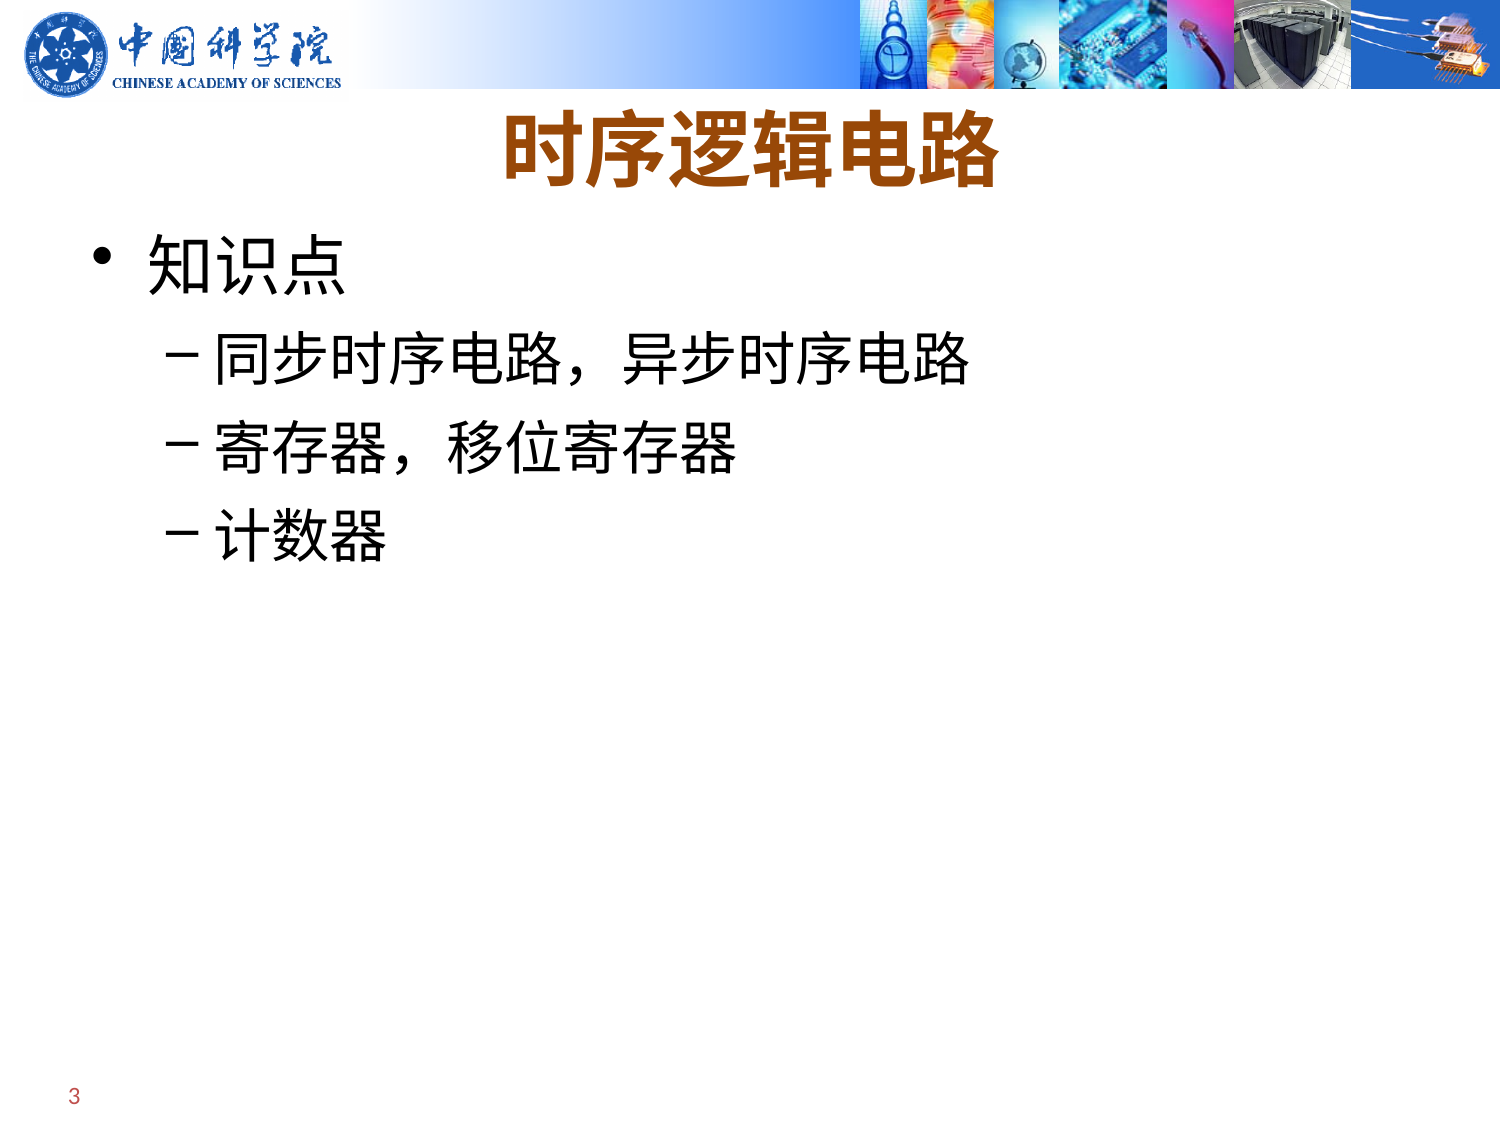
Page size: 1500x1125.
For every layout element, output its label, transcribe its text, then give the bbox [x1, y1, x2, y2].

picture [23, 10, 349, 102]
title 时序逻辑电路 [76, 90, 1427, 208]
picture [860, 0, 1500, 89]
list 知识点 同步时序电路，异步时序电路 寄存器，移位寄存器 计数器 [76, 208, 1427, 958]
